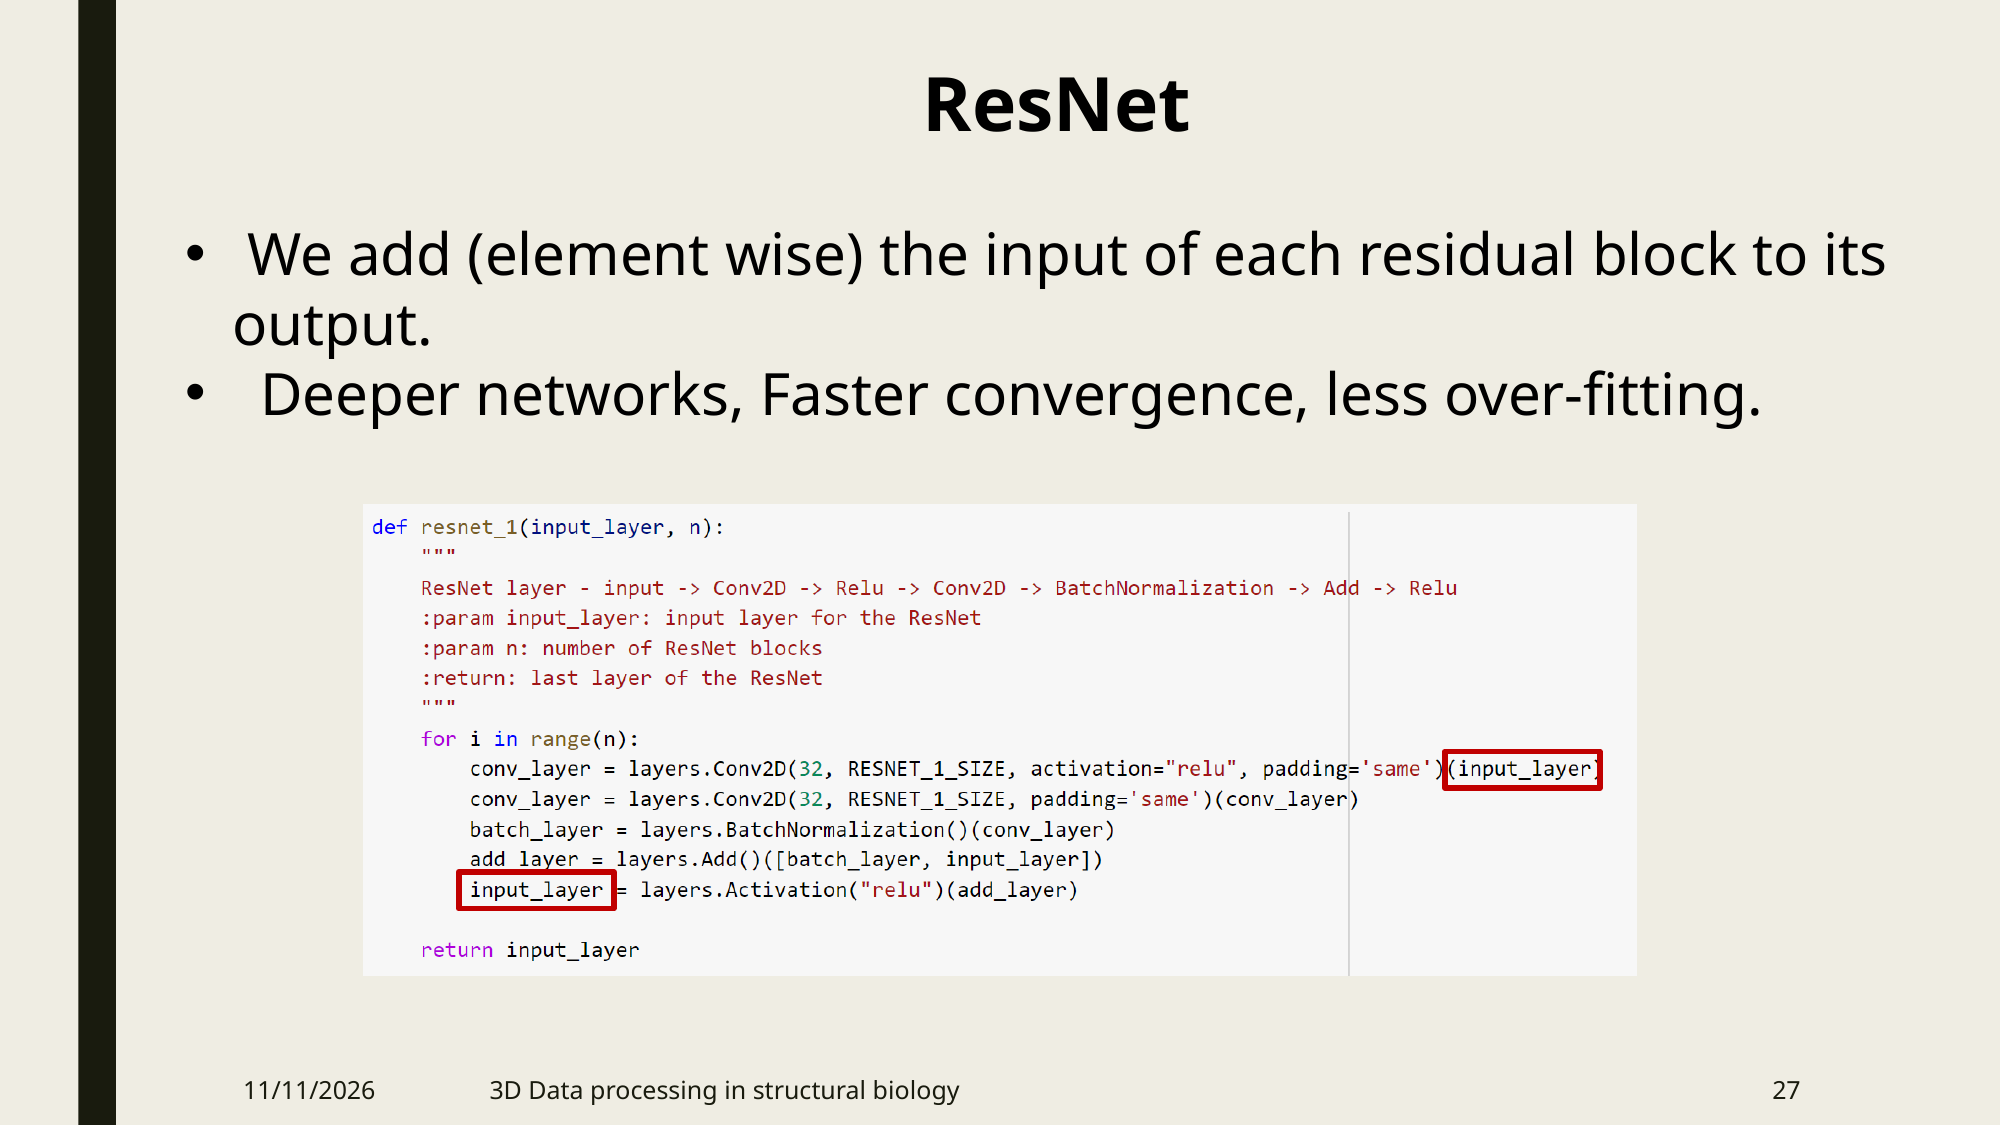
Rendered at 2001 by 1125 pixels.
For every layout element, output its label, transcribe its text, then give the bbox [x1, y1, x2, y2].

footer 3D Data processing in structural biology [474, 1058, 1505, 1125]
picture [363, 504, 1637, 976]
slide_number 27 [1553, 1058, 1816, 1125]
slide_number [228, 1058, 426, 1125]
text_box ResNet We add (element wise) the input of each residual block to its output. Deeper networks, Faster convergence, less over-fitting. [95, 49, 2000, 620]
